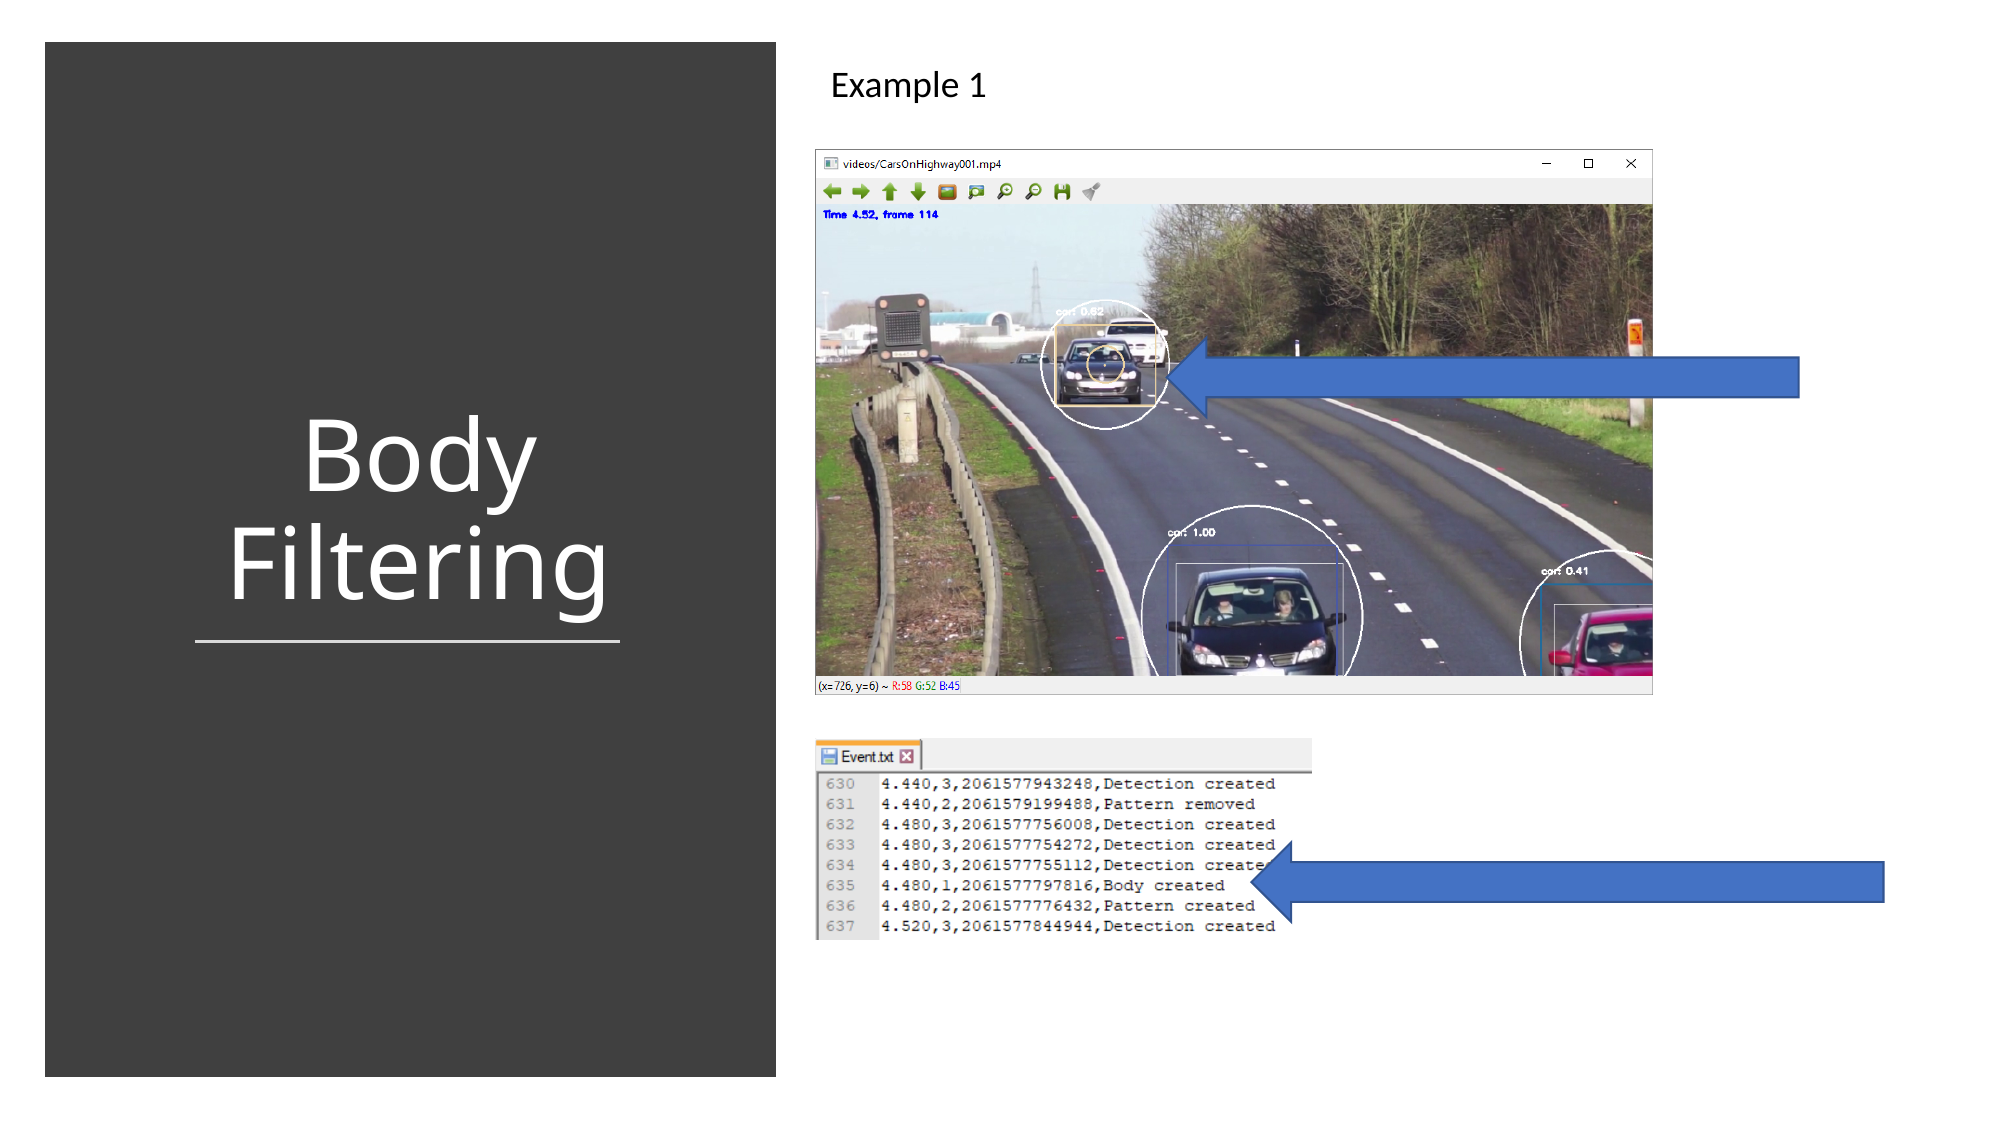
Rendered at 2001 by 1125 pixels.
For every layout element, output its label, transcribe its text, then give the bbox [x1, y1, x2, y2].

text_box [54, 52, 767, 1067]
text_box [1312, 861, 1885, 903]
picture [814, 149, 1653, 695]
text_box Example 1 [816, 52, 1002, 113]
text_box Body Filtering [82, 149, 756, 629]
text_box [1653, 356, 1800, 399]
picture [814, 738, 1312, 940]
